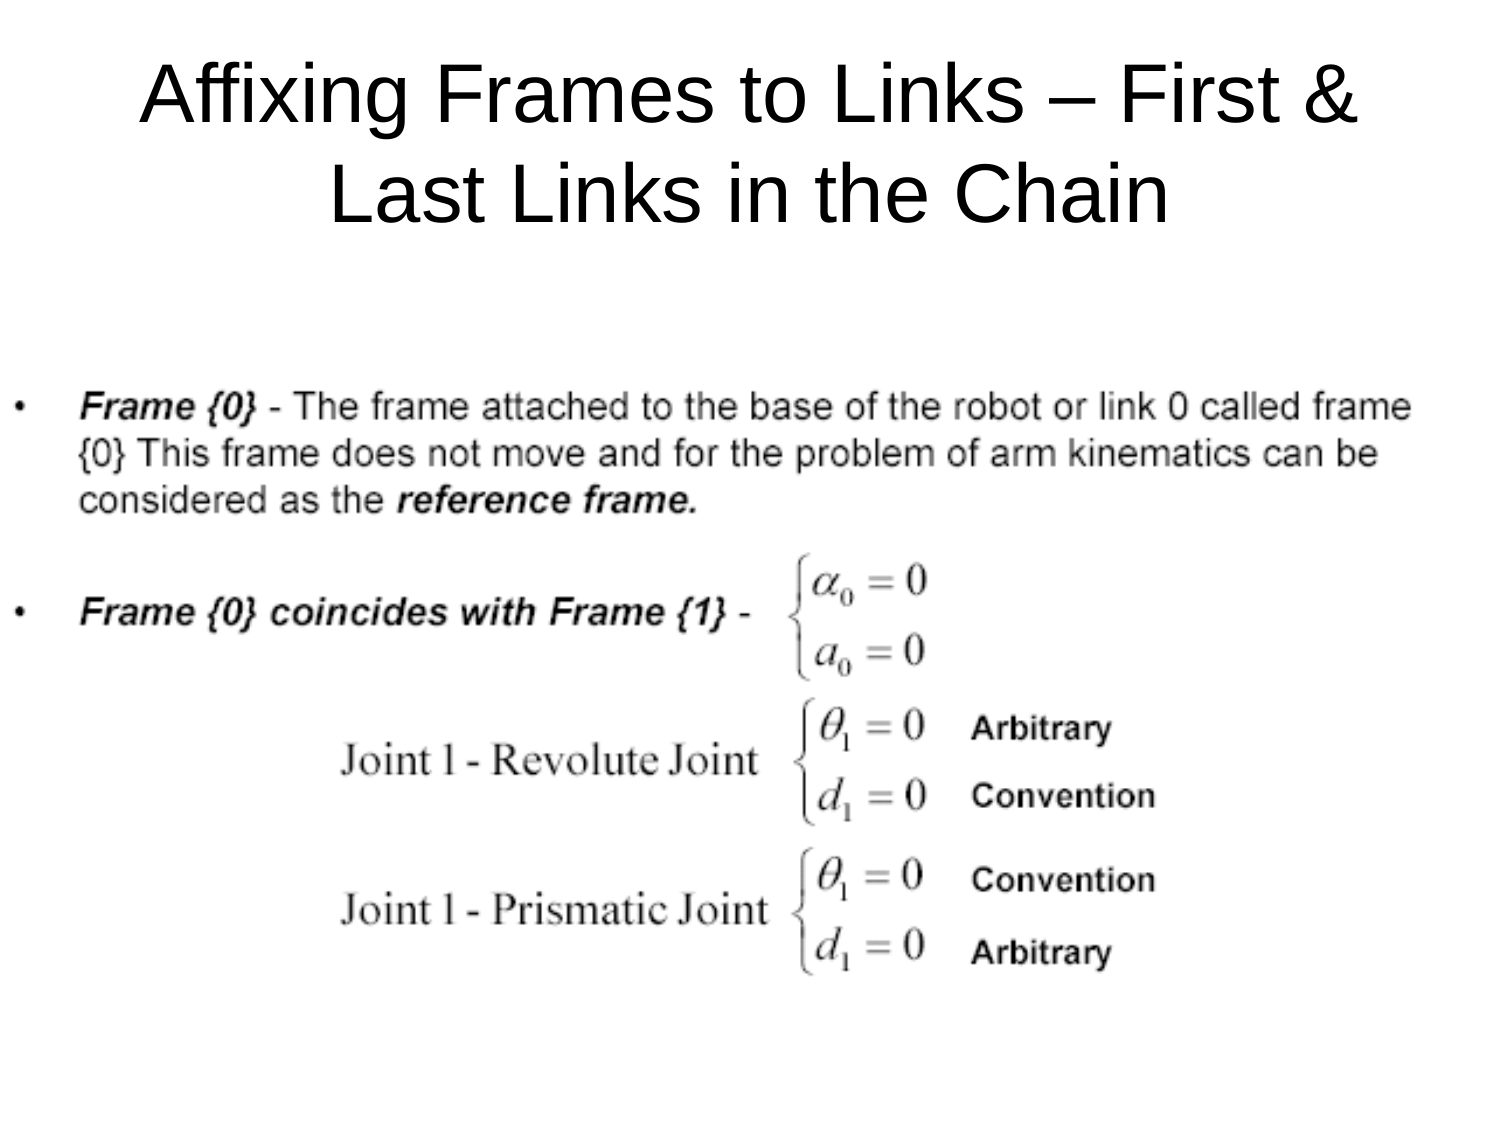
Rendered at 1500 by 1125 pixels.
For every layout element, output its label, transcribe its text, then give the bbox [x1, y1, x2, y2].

title Affixing Frames to Links – First & Last Links in the Chain [74, 44, 1426, 233]
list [0, 371, 1500, 1017]
